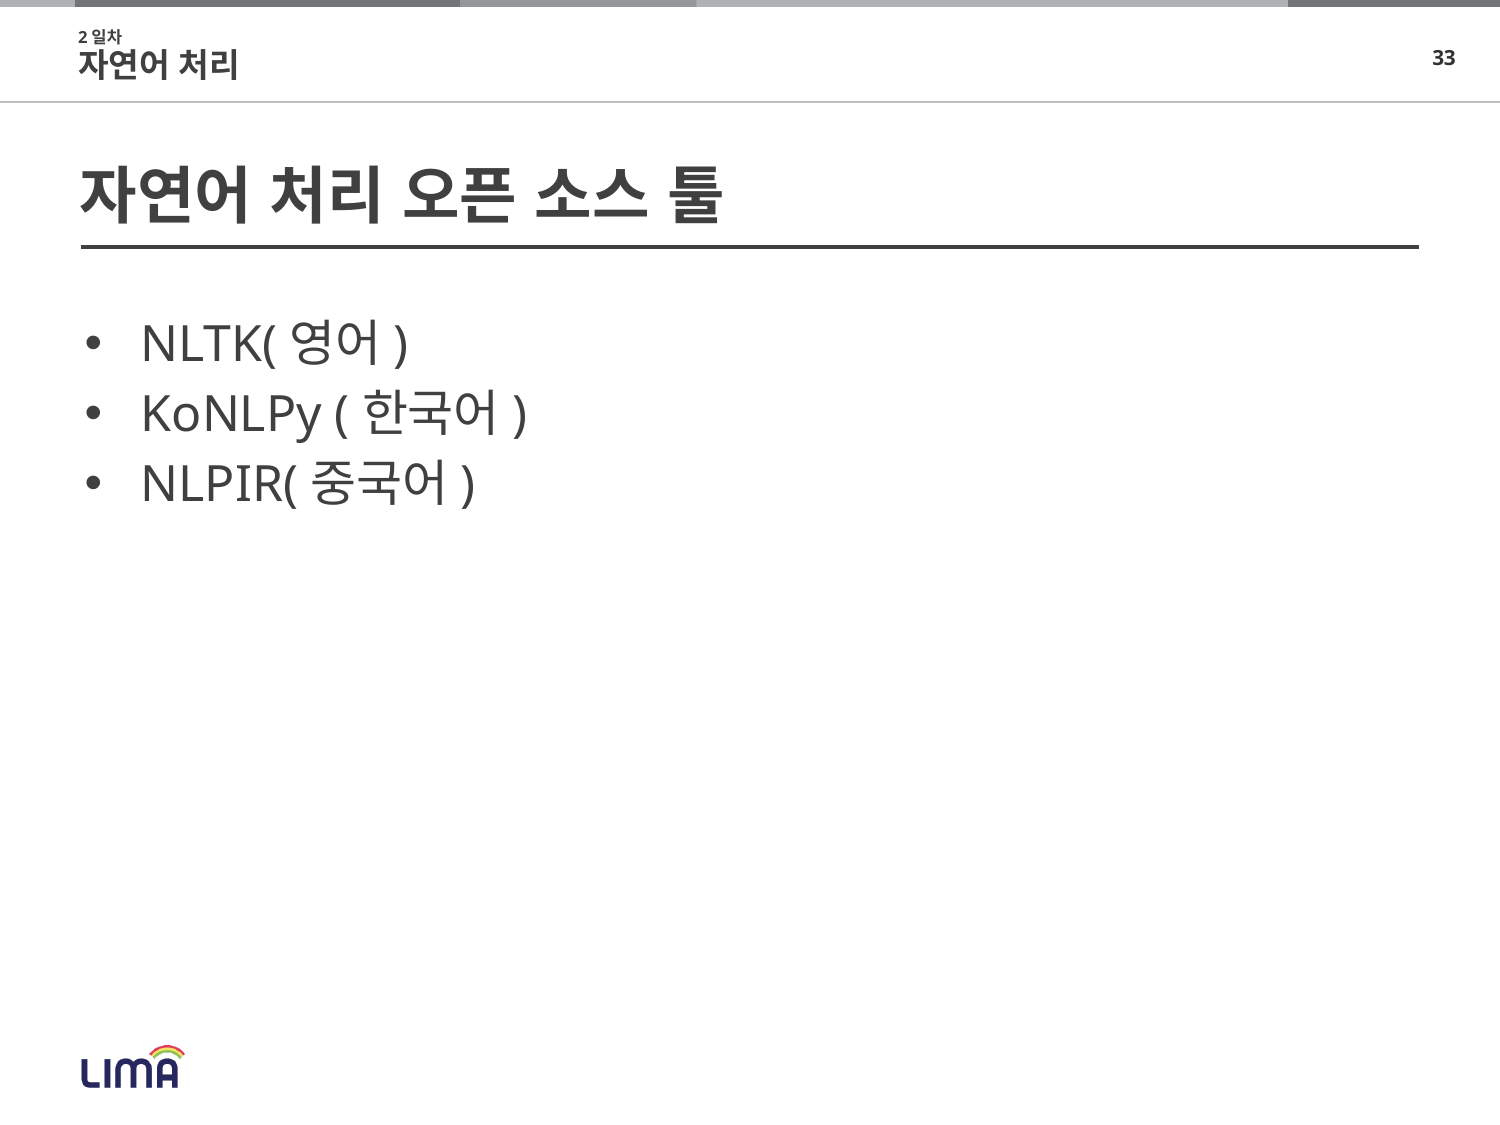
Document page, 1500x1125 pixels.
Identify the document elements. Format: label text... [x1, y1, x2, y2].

picture [81, 1045, 185, 1088]
picture [0, 0, 1500, 23]
text_box 2일차 자연어 처리 [61, 21, 476, 93]
title 자연어 처리 오픈 소스 툴 [65, 148, 1416, 257]
list NLTK(영어) KoNLPy (한국어) NLPIR(중국어) [69, 304, 1413, 966]
